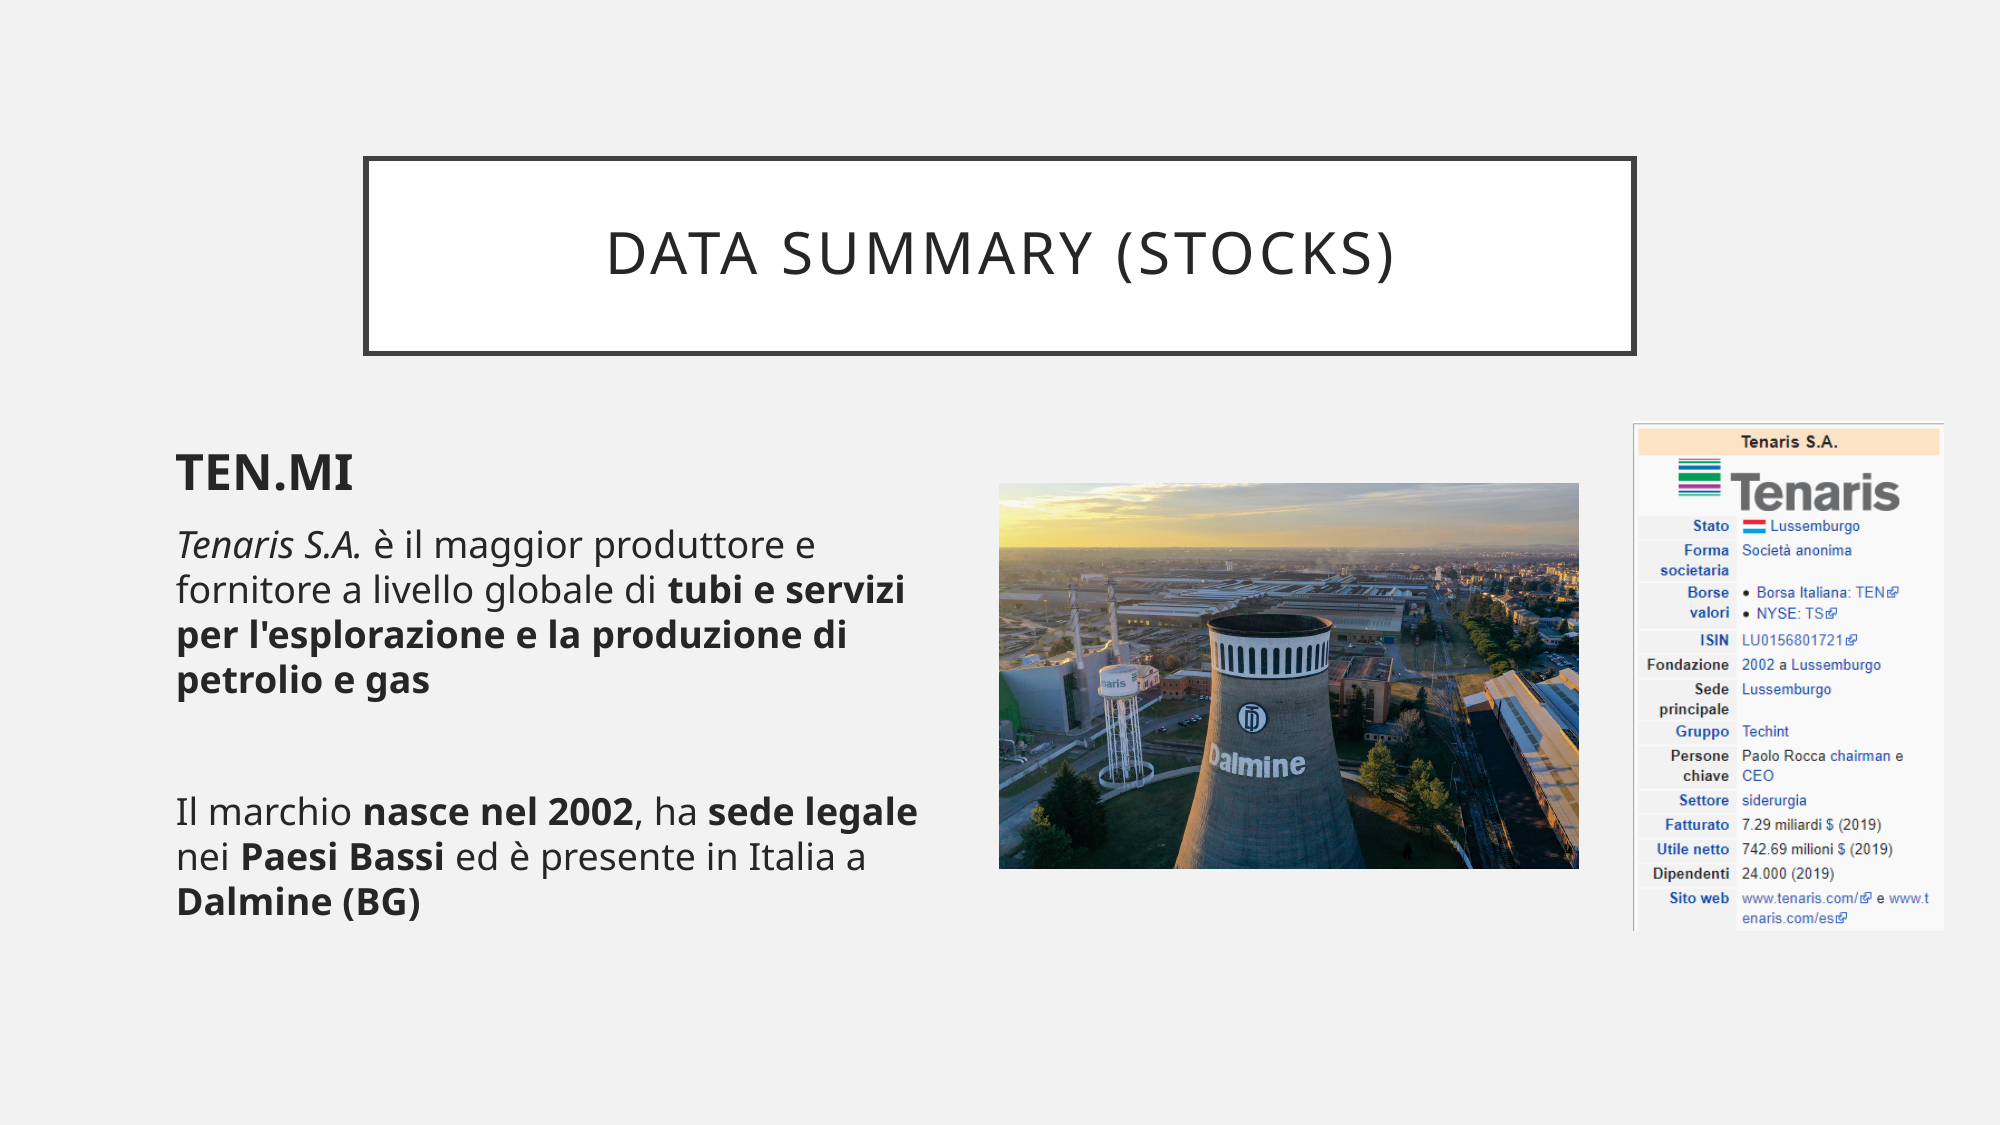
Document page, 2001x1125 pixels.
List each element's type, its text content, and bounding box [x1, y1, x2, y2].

list TEN.MI Tenaris S.A. è il maggior produttore e fornitore a livello globale di tubi e servizi per l'esplorazione e la produzione di petrolio e gas Il marchio nasce nel 2002, ha sede legale nei Paesi Bassi ed è presente in Italia a Dalmine (BG) [160, 432, 962, 942]
picture [1633, 421, 1944, 931]
picture [999, 483, 1579, 869]
title Data summary (stocks) [363, 156, 1637, 356]
